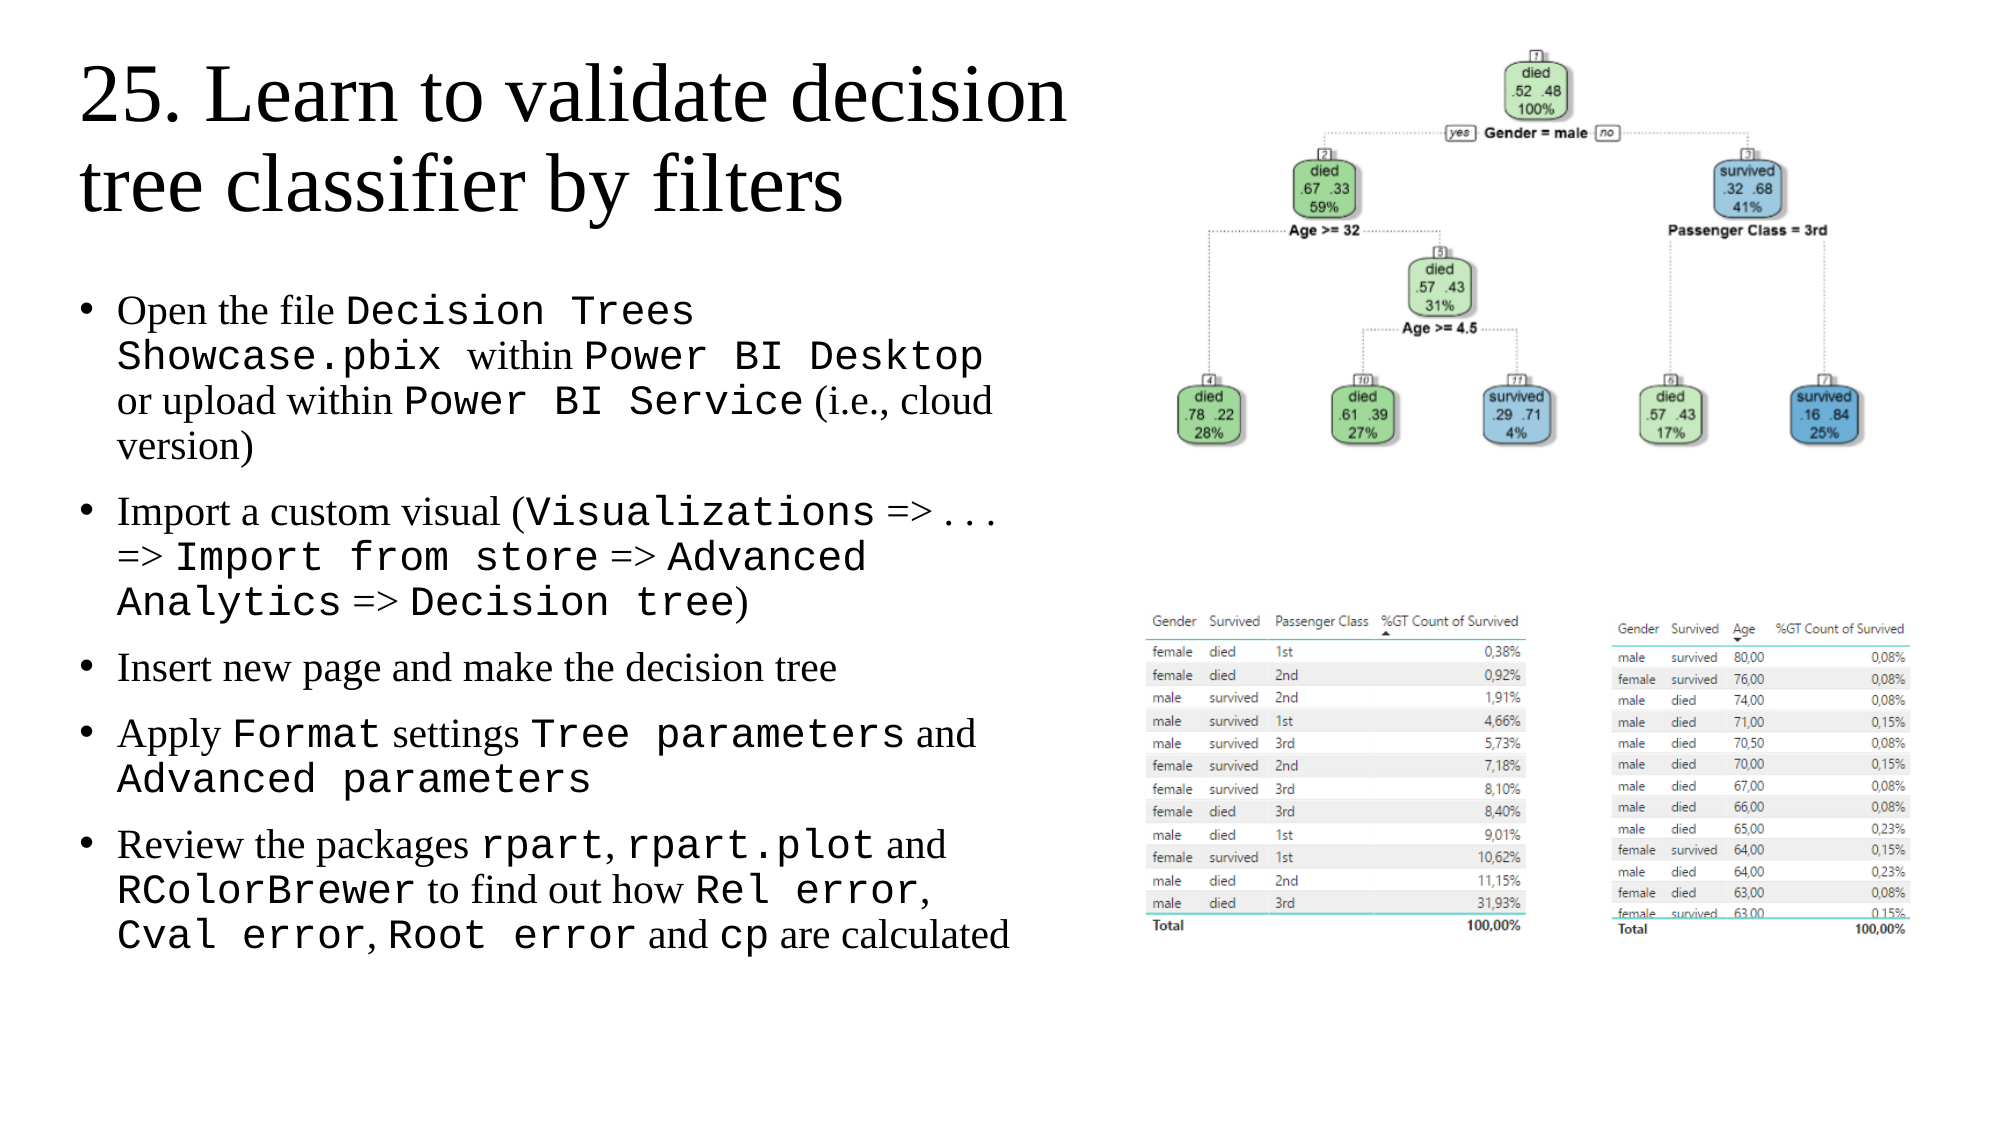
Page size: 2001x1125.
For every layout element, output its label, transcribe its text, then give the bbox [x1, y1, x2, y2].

picture [1600, 607, 1931, 948]
picture [1131, 585, 1540, 948]
list Open the file Decision Trees Showcase.pbix within Power BI Desktop or upload within Power BI Service (i.e., cloud version) Import a custom visual (Visualizations => . . . => Import from store => Advanced Analytics => Decision tree) Insert new page and make the decision tree Apply Format settings Tree parameters and Advanced parameters Review the packages rpart, rpart.plot and RColorBrewer to find out how Rel error, Cval error, Root error and cp are calculated [64, 280, 1042, 1091]
picture [1152, 43, 1880, 454]
title 25. Learn to validate decision tree classifier by filters [64, 30, 1110, 249]
